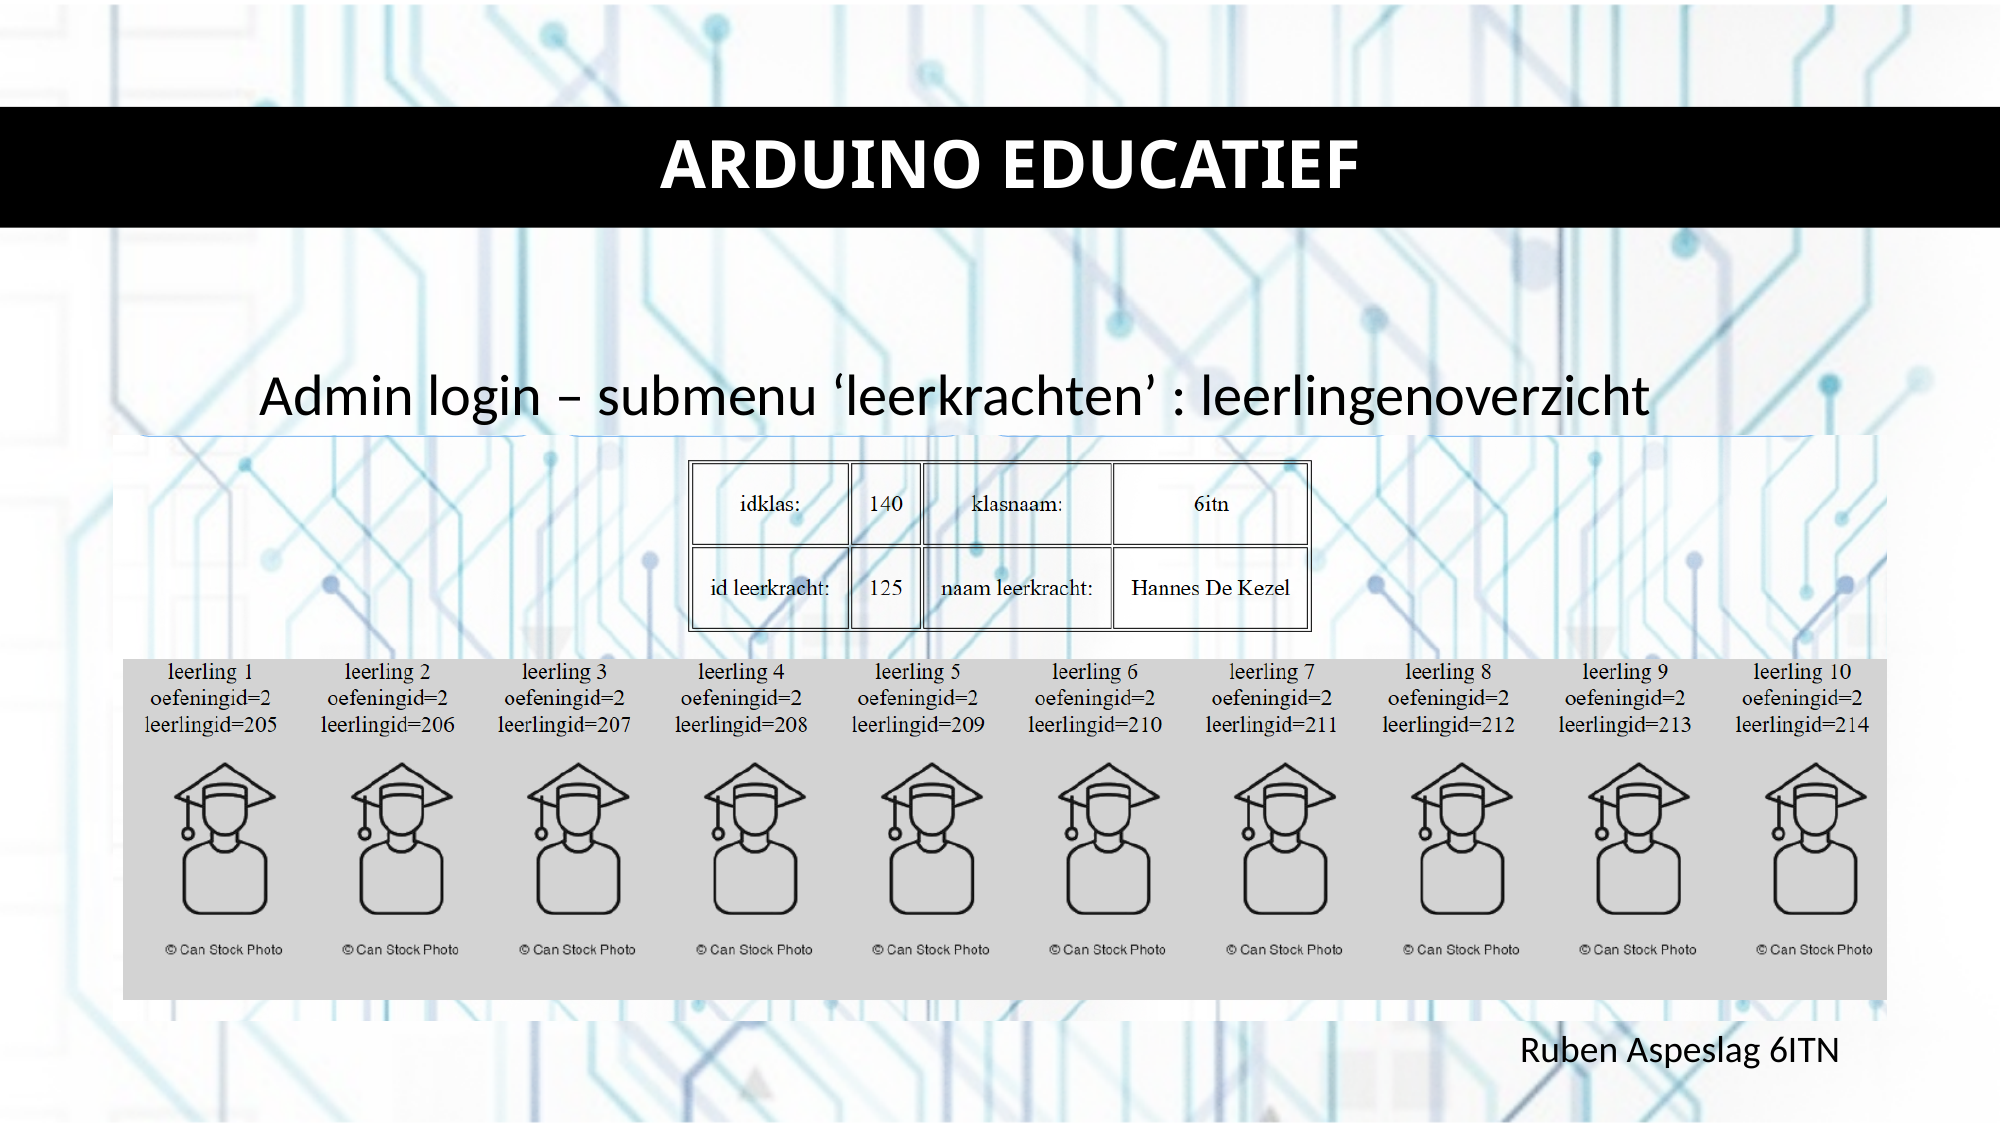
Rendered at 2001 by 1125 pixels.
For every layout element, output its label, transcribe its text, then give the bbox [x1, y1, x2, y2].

text_box Admin login – submenu ‘leerkrachten’ : leerlingenoverzicht [244, 350, 1759, 435]
text_box [0, 106, 2000, 229]
picture [0, 0, 2001, 1125]
title ARDUINO EDUCATIEF [91, 105, 1931, 228]
text_box Ruben Aspeslag 6ITN [1505, 1018, 1931, 1078]
